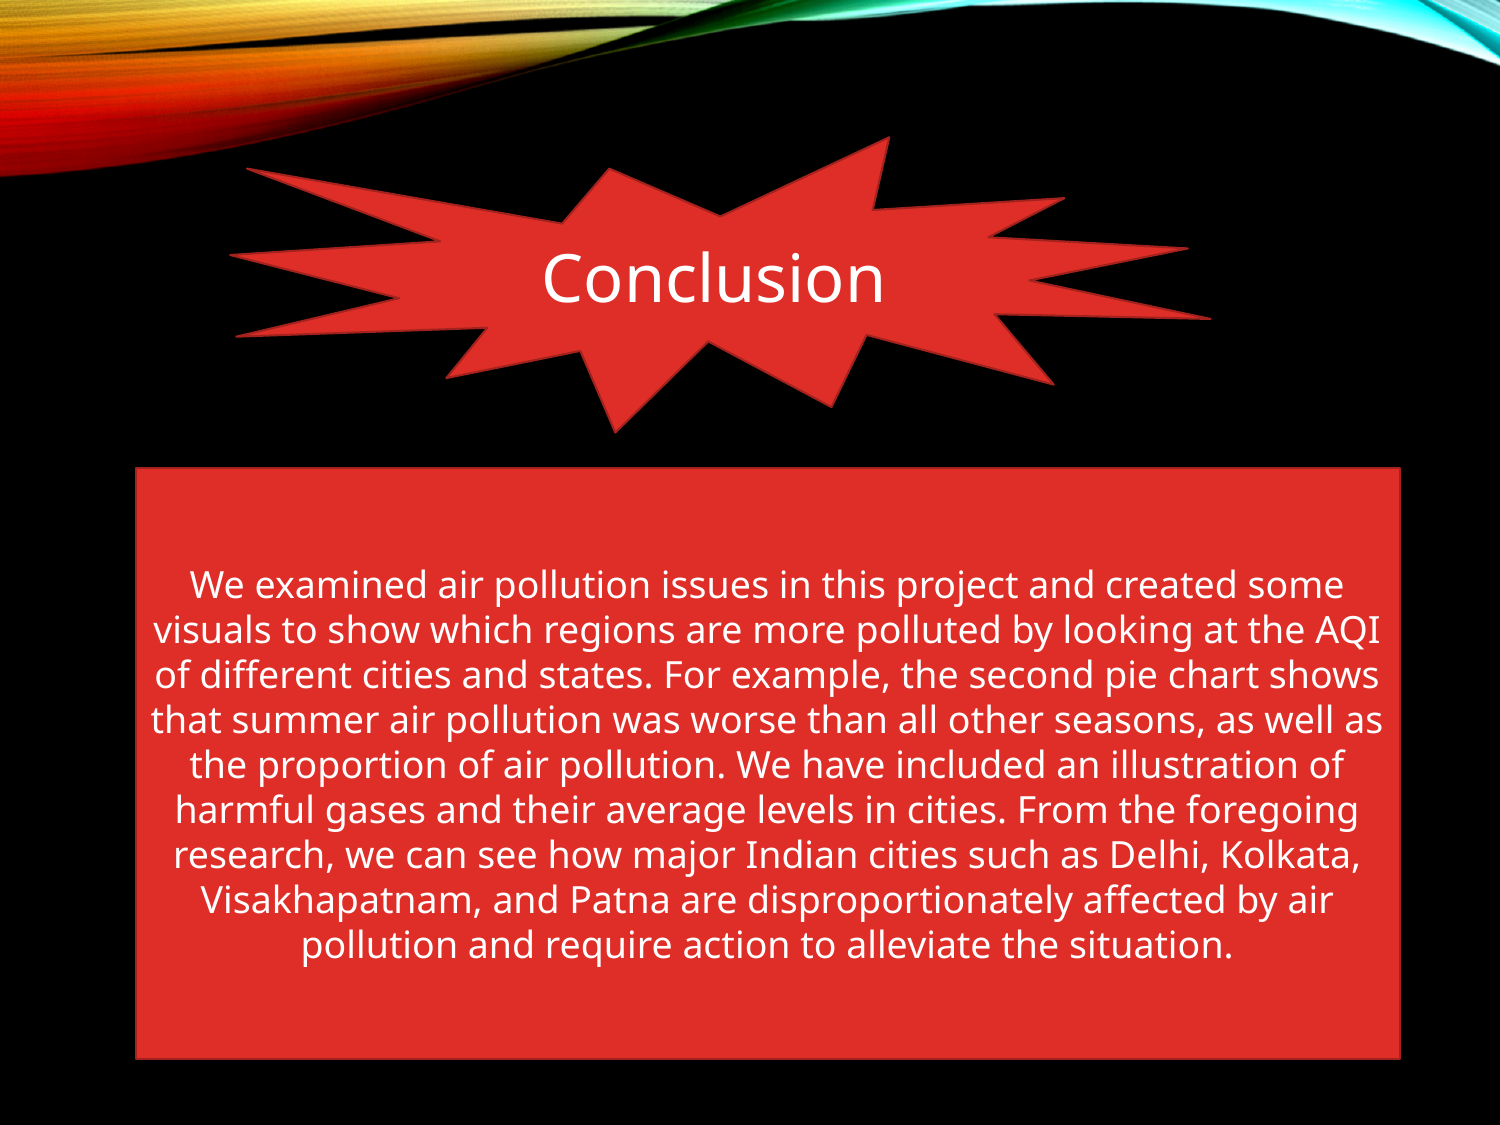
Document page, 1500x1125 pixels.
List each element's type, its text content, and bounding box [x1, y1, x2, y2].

text_box We examined air pollution issues in this project and created some visuals to show which regions are more polluted by looking at the AQI of different cities and states. For example, the second pie chart shows that summer air pollution was worse than all other seasons, as well as the proportion of air pollution. We have included an illustration of harmful gases and their average levels in cities. From the foregoing research, we can see how major Indian cities such as Delhi, Kolkata, Visakhapatnam, and Patna are disproportionately affected by air pollution and require action to alleviate the situation. [135, 467, 1401, 1060]
picture [0, 0, 1500, 178]
text_box Conclusion [229, 136, 1212, 434]
